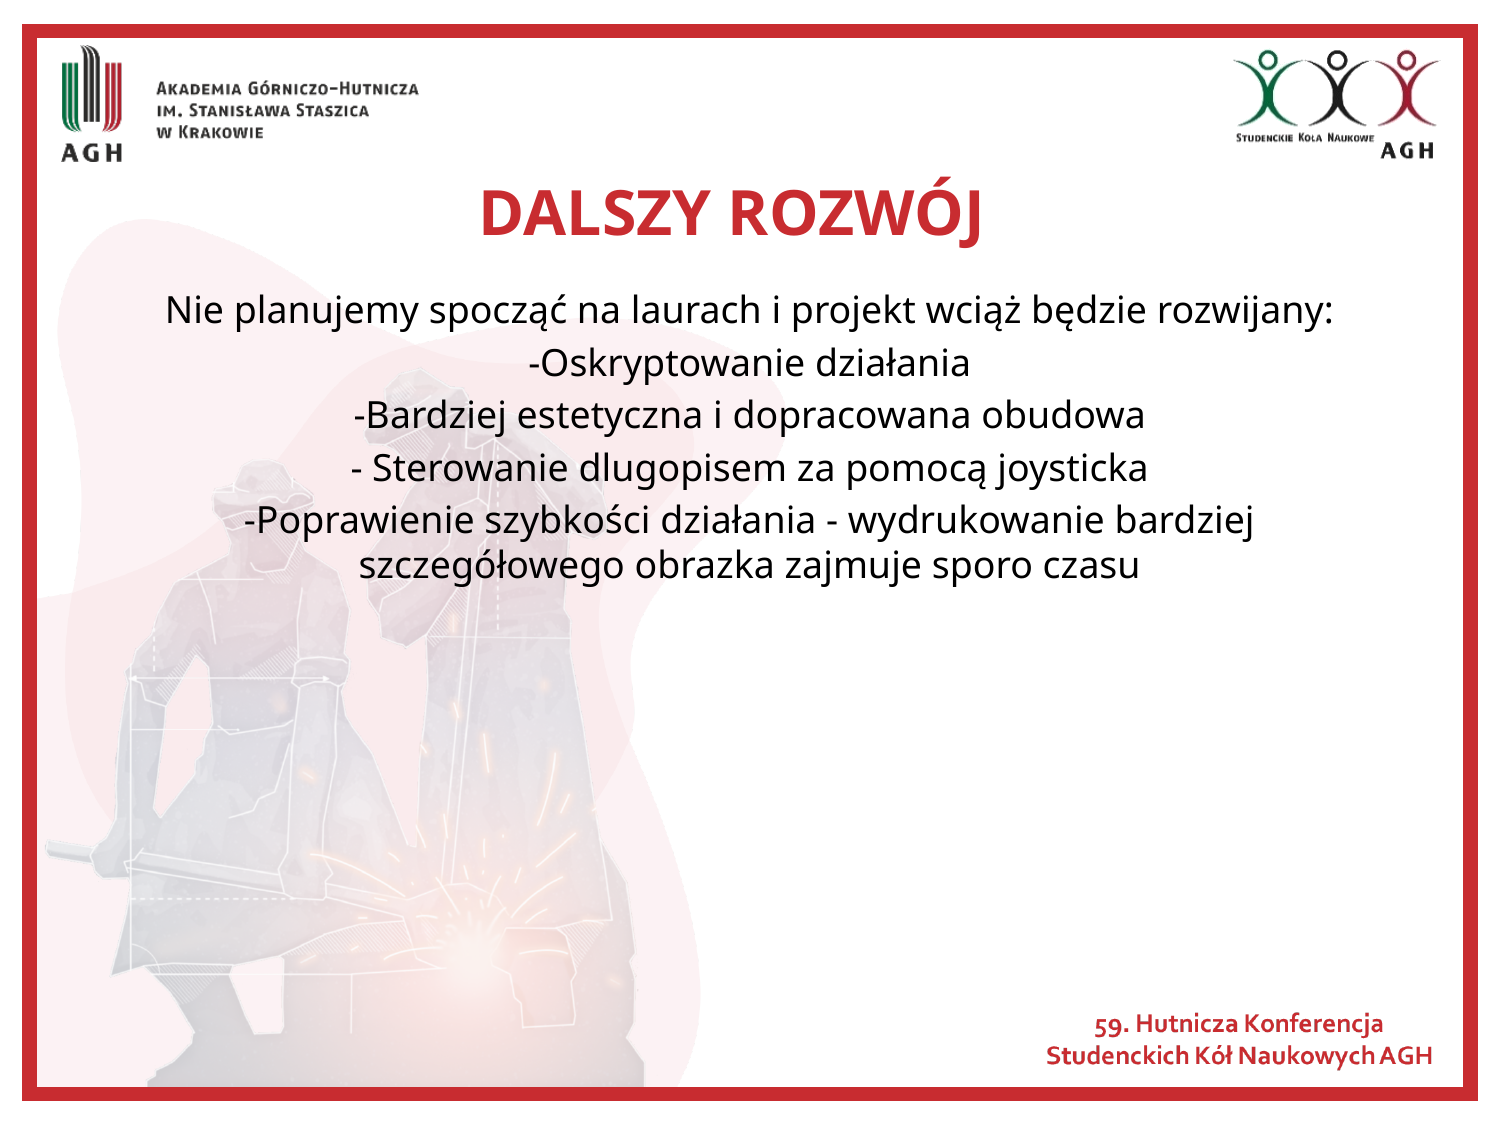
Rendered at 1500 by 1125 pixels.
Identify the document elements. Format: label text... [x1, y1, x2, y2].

picture [1218, 45, 1455, 169]
title Dalszy rozwój [112, 153, 1353, 256]
picture [61, 45, 419, 162]
list Nie planujemy spocząć na laurach i projekt wciąż będzie rozwijany: -Oskryptowanie działania -Bardziej estetyczna i dopracowana obudowa - Sterowanie dlugopisem za pomocą joysticka -Poprawienie szybkości działania - wydrukowanie bardziej szczegółowego obrazka zajmuje sporo czasu [100, 278, 1400, 894]
picture [1021, 998, 1457, 1087]
